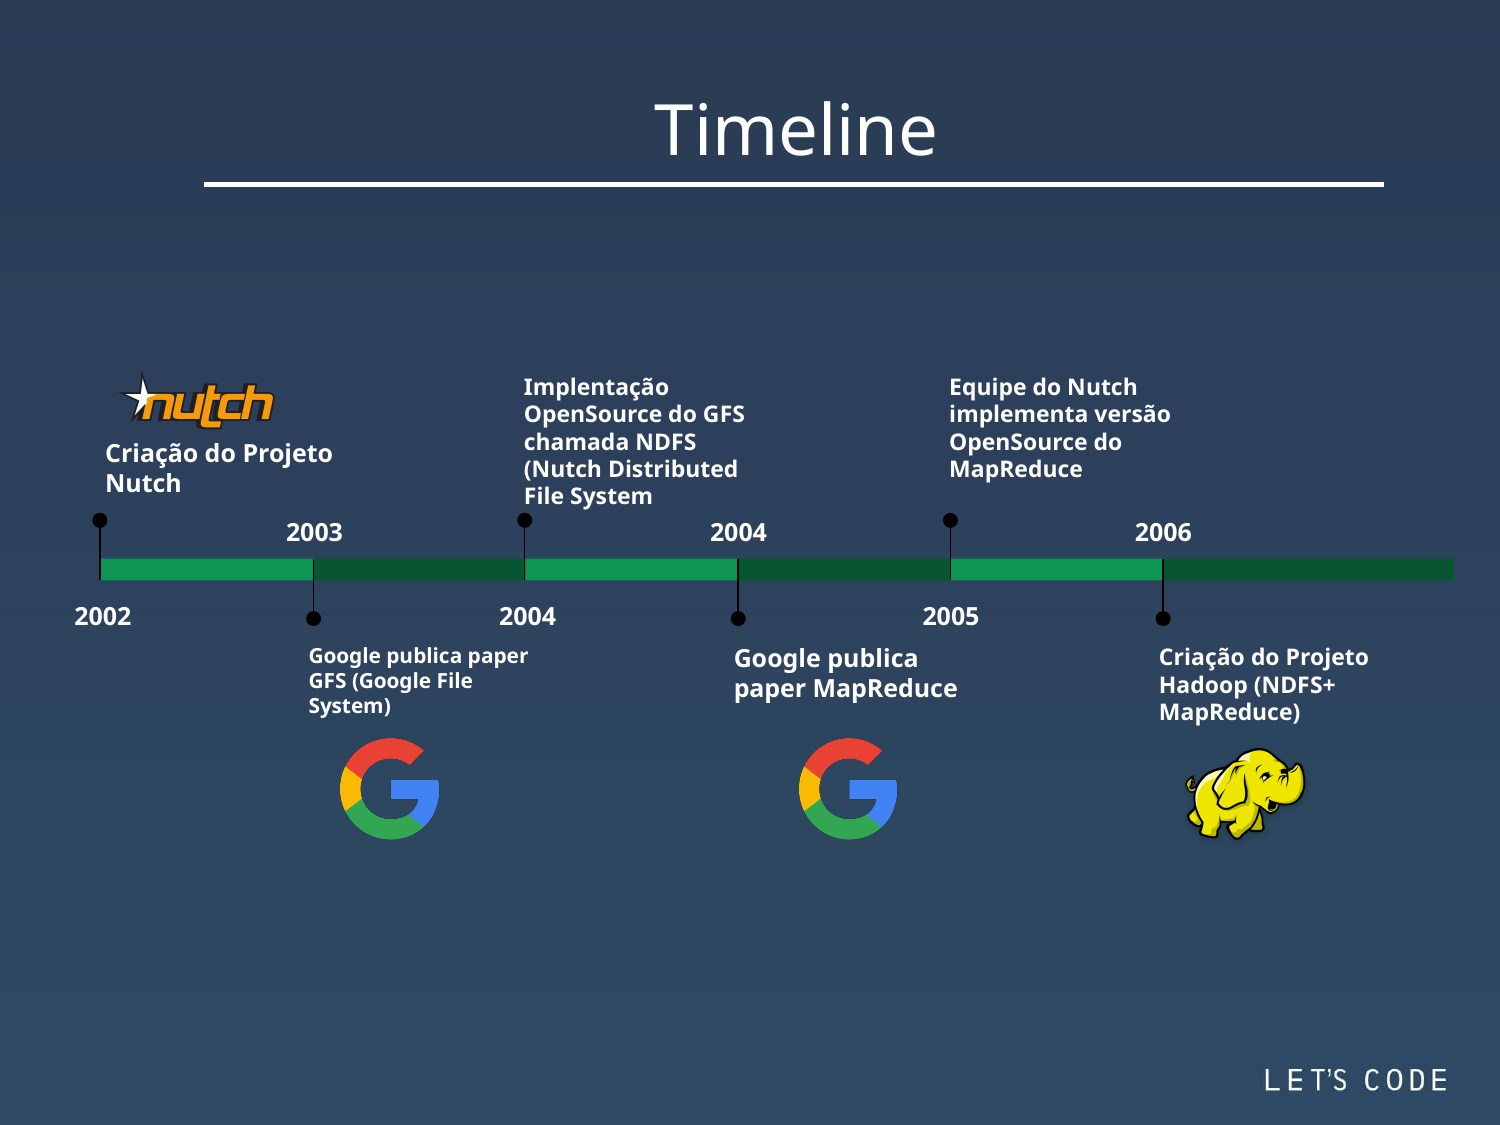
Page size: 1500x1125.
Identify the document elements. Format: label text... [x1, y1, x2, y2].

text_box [253, 496, 570, 784]
picture [0, 0, 1500, 1125]
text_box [45, 422, 367, 643]
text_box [1102, 496, 1455, 784]
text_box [677, 496, 996, 784]
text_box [470, 357, 786, 643]
text_box Timeline [195, 69, 1399, 197]
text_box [889, 357, 1211, 643]
